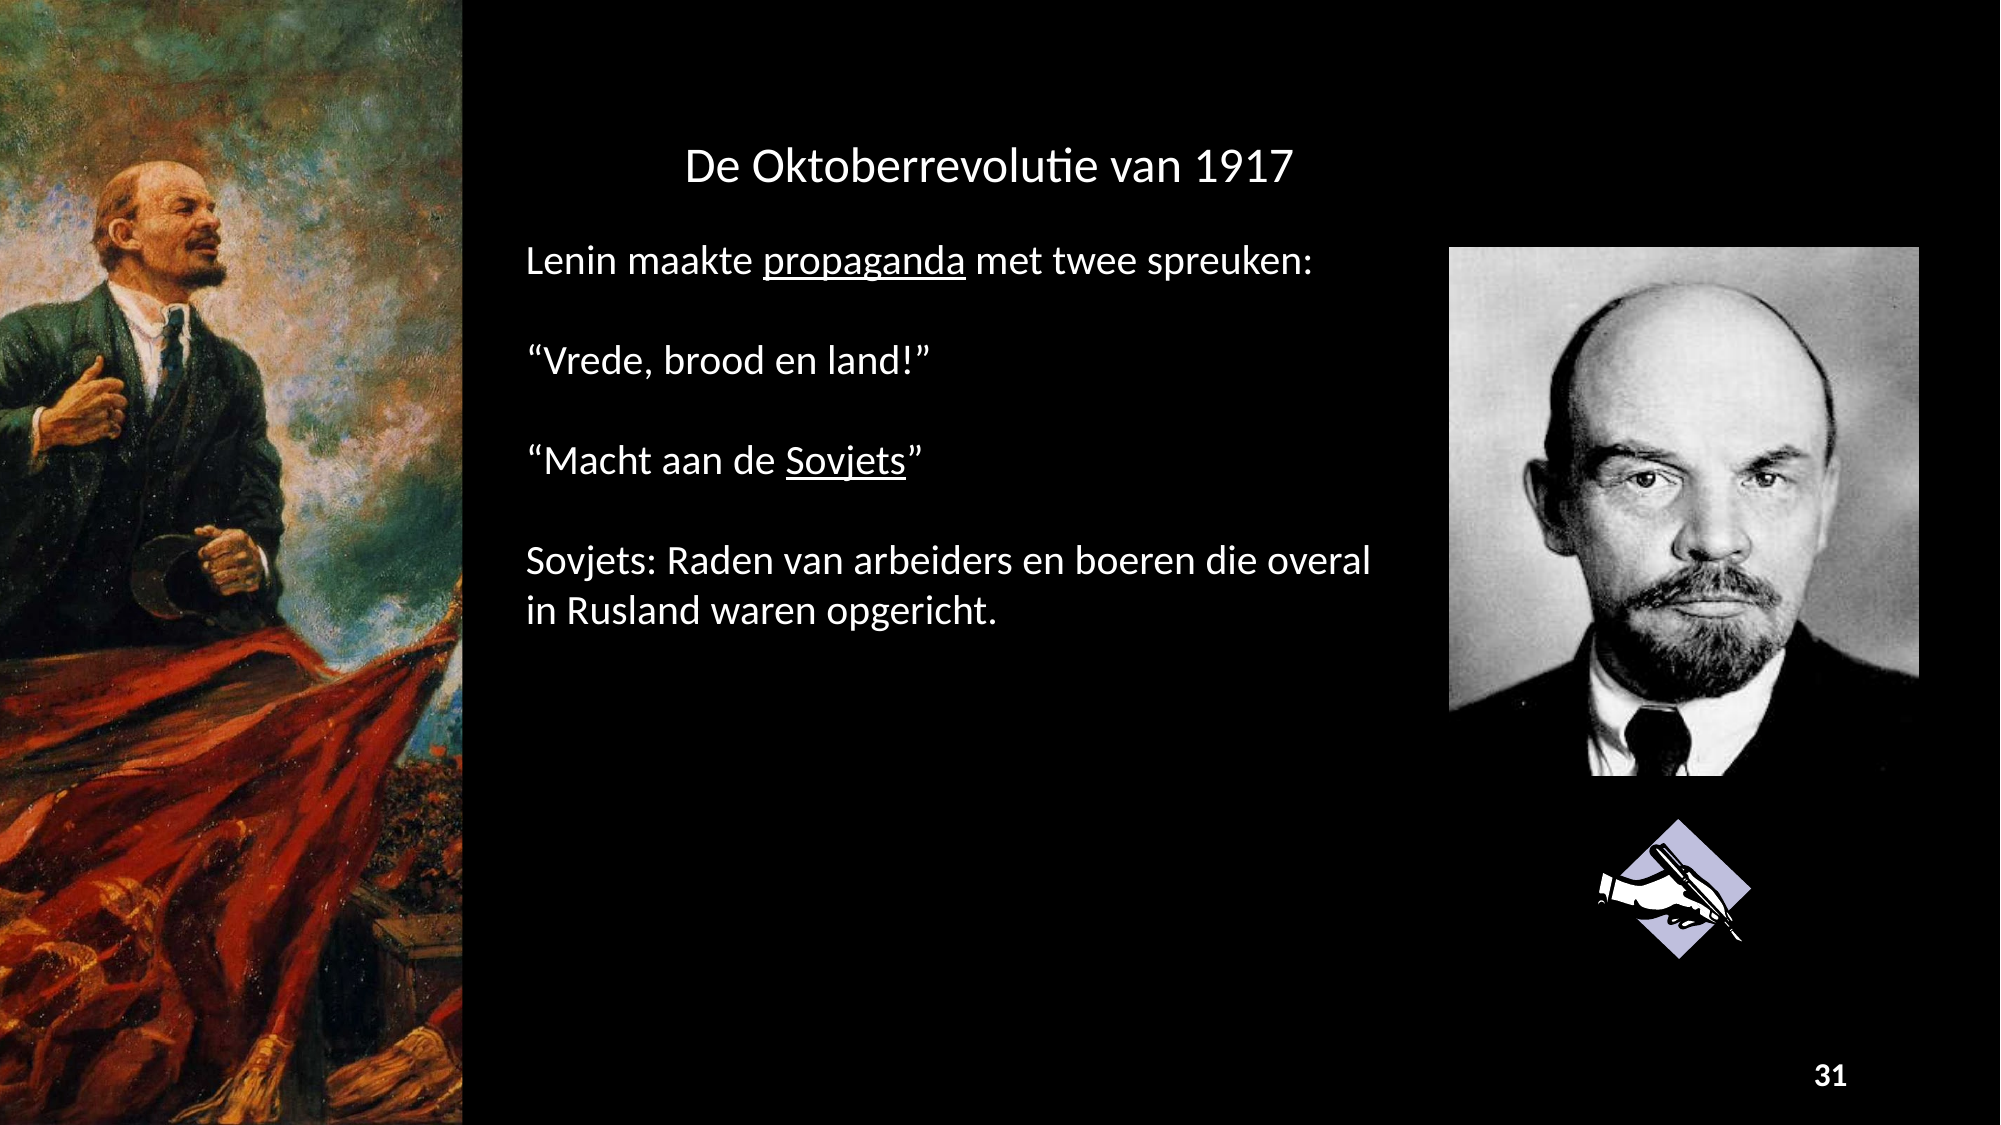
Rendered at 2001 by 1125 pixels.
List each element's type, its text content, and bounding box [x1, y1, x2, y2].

text_box De Oktoberrevolutie van 1917 [670, 124, 1759, 200]
picture [0, 0, 463, 1125]
slide_number 31 [1830, 1042, 1863, 1103]
picture [1449, 247, 1919, 776]
text_box Lenin maakte propaganda met twee spreuken: “Vrede, brood en land!” “Macht aan de Sovjets” Sovjets: Raden van arbeiders en boeren die overal in Rusland waren opgericht. [511, 225, 1830, 1125]
picture [1590, 809, 1761, 969]
